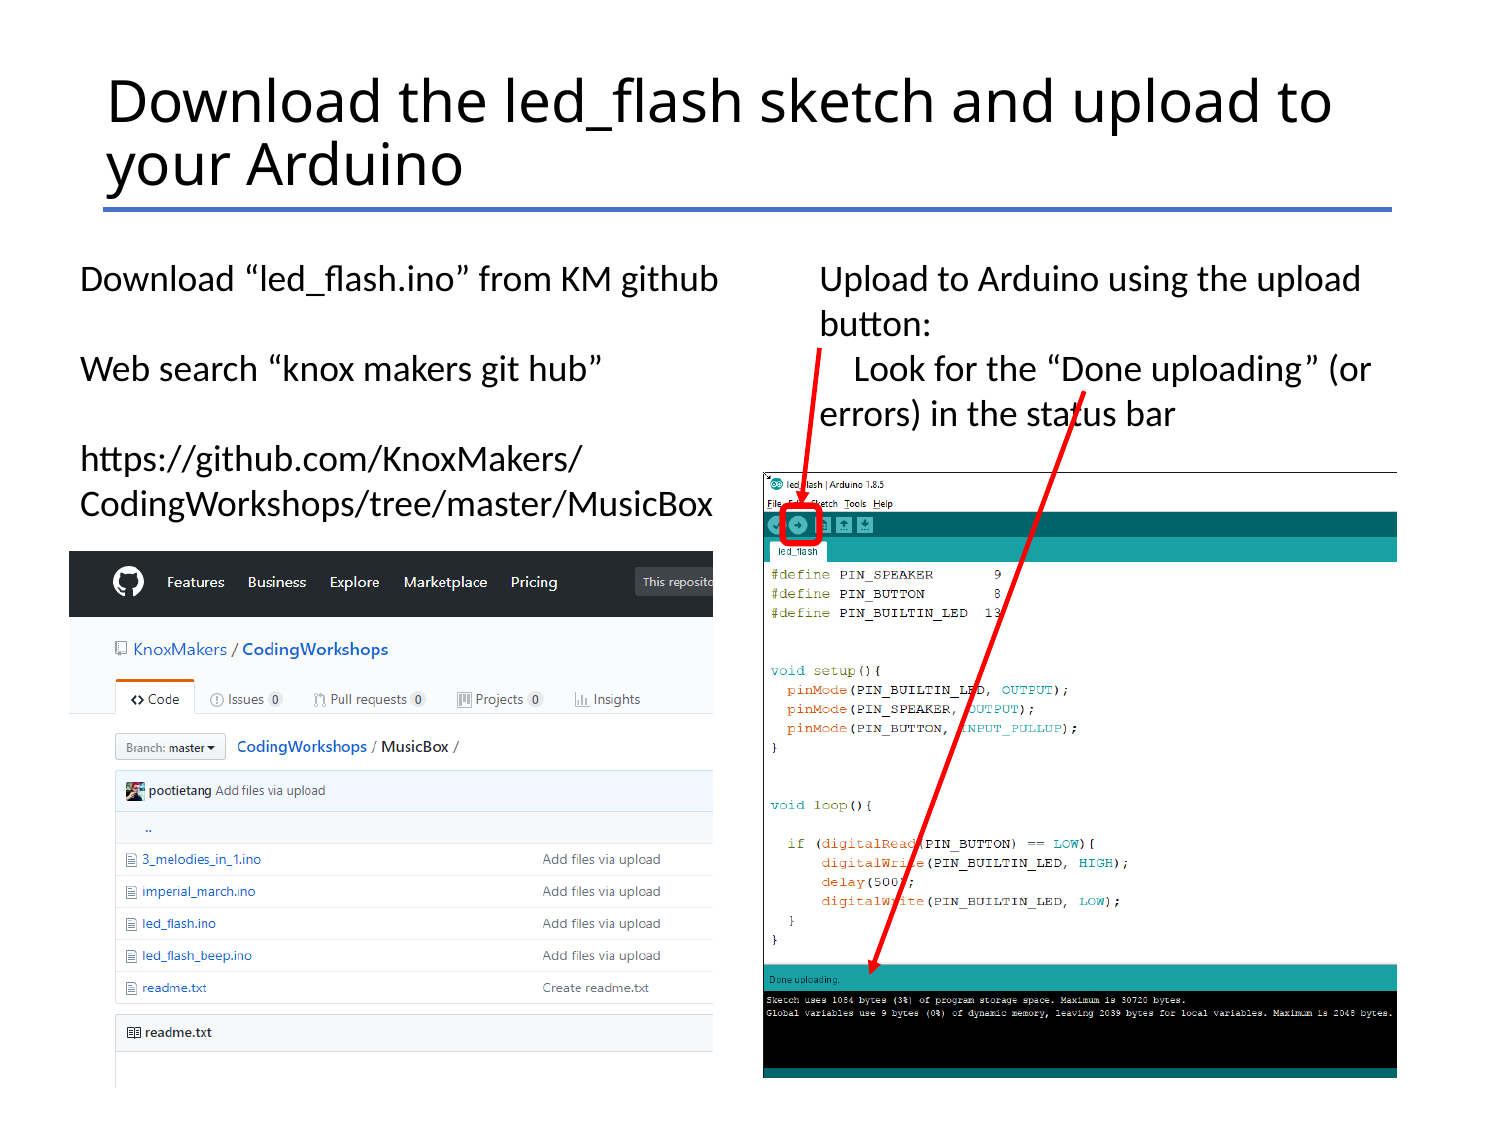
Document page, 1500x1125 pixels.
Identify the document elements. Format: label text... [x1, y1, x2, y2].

text_box Upload to Arduino using the upload button: Look for the “Done uploading” (or errors) in the status bar [804, 246, 1437, 442]
text_box Download “led_flash.ino” from KM github Web search “knox makers git hub” https://github.com/KnoxMakers/CodingWorkshops/tree/master/MusicBox [65, 246, 750, 532]
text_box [763, 472, 1397, 1078]
title Download the led_flash sketch and upload to your Arduino [91, 78, 1482, 193]
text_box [801, 347, 820, 506]
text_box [869, 391, 1085, 975]
picture [69, 551, 713, 1088]
